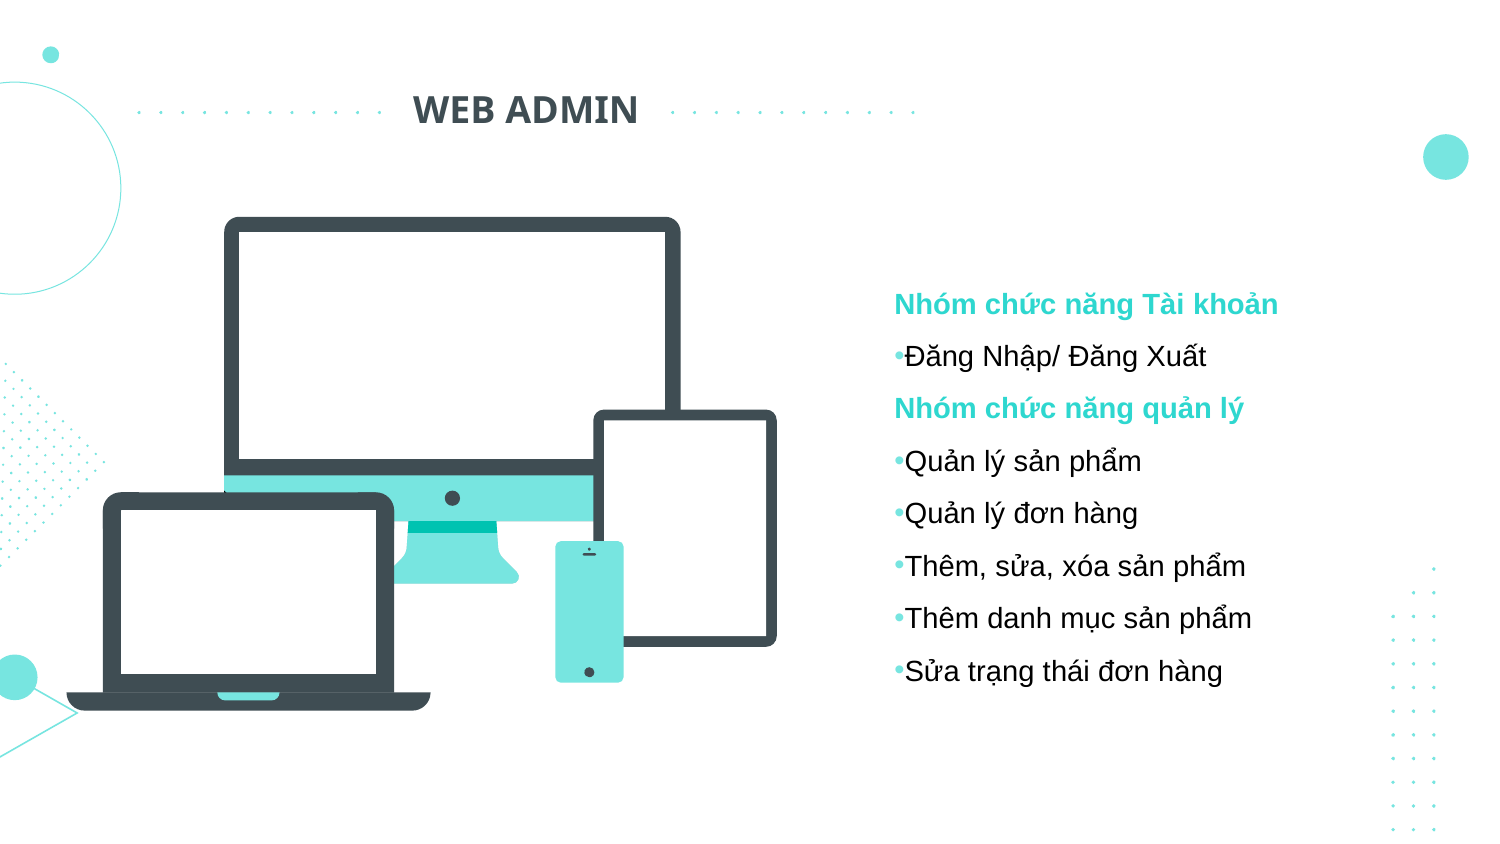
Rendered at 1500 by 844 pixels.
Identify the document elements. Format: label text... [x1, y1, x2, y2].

subtitle Nhóm chức năng Tài khoản Đăng Nhập/ Đăng Xuất Nhóm chức năng quản lý Quản lý sản phẩm Quản lý đơn hàng Thêm, sửa, xóa sản phẩm Thêm danh mục sản phẩm Sửa trạng thái đơn hàng [879, 252, 1371, 728]
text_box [555, 540, 624, 683]
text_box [66, 492, 431, 711]
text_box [593, 409, 777, 648]
title WEB ADMIN [55, 70, 998, 150]
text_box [223, 216, 681, 584]
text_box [136, 110, 382, 115]
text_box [670, 110, 916, 115]
